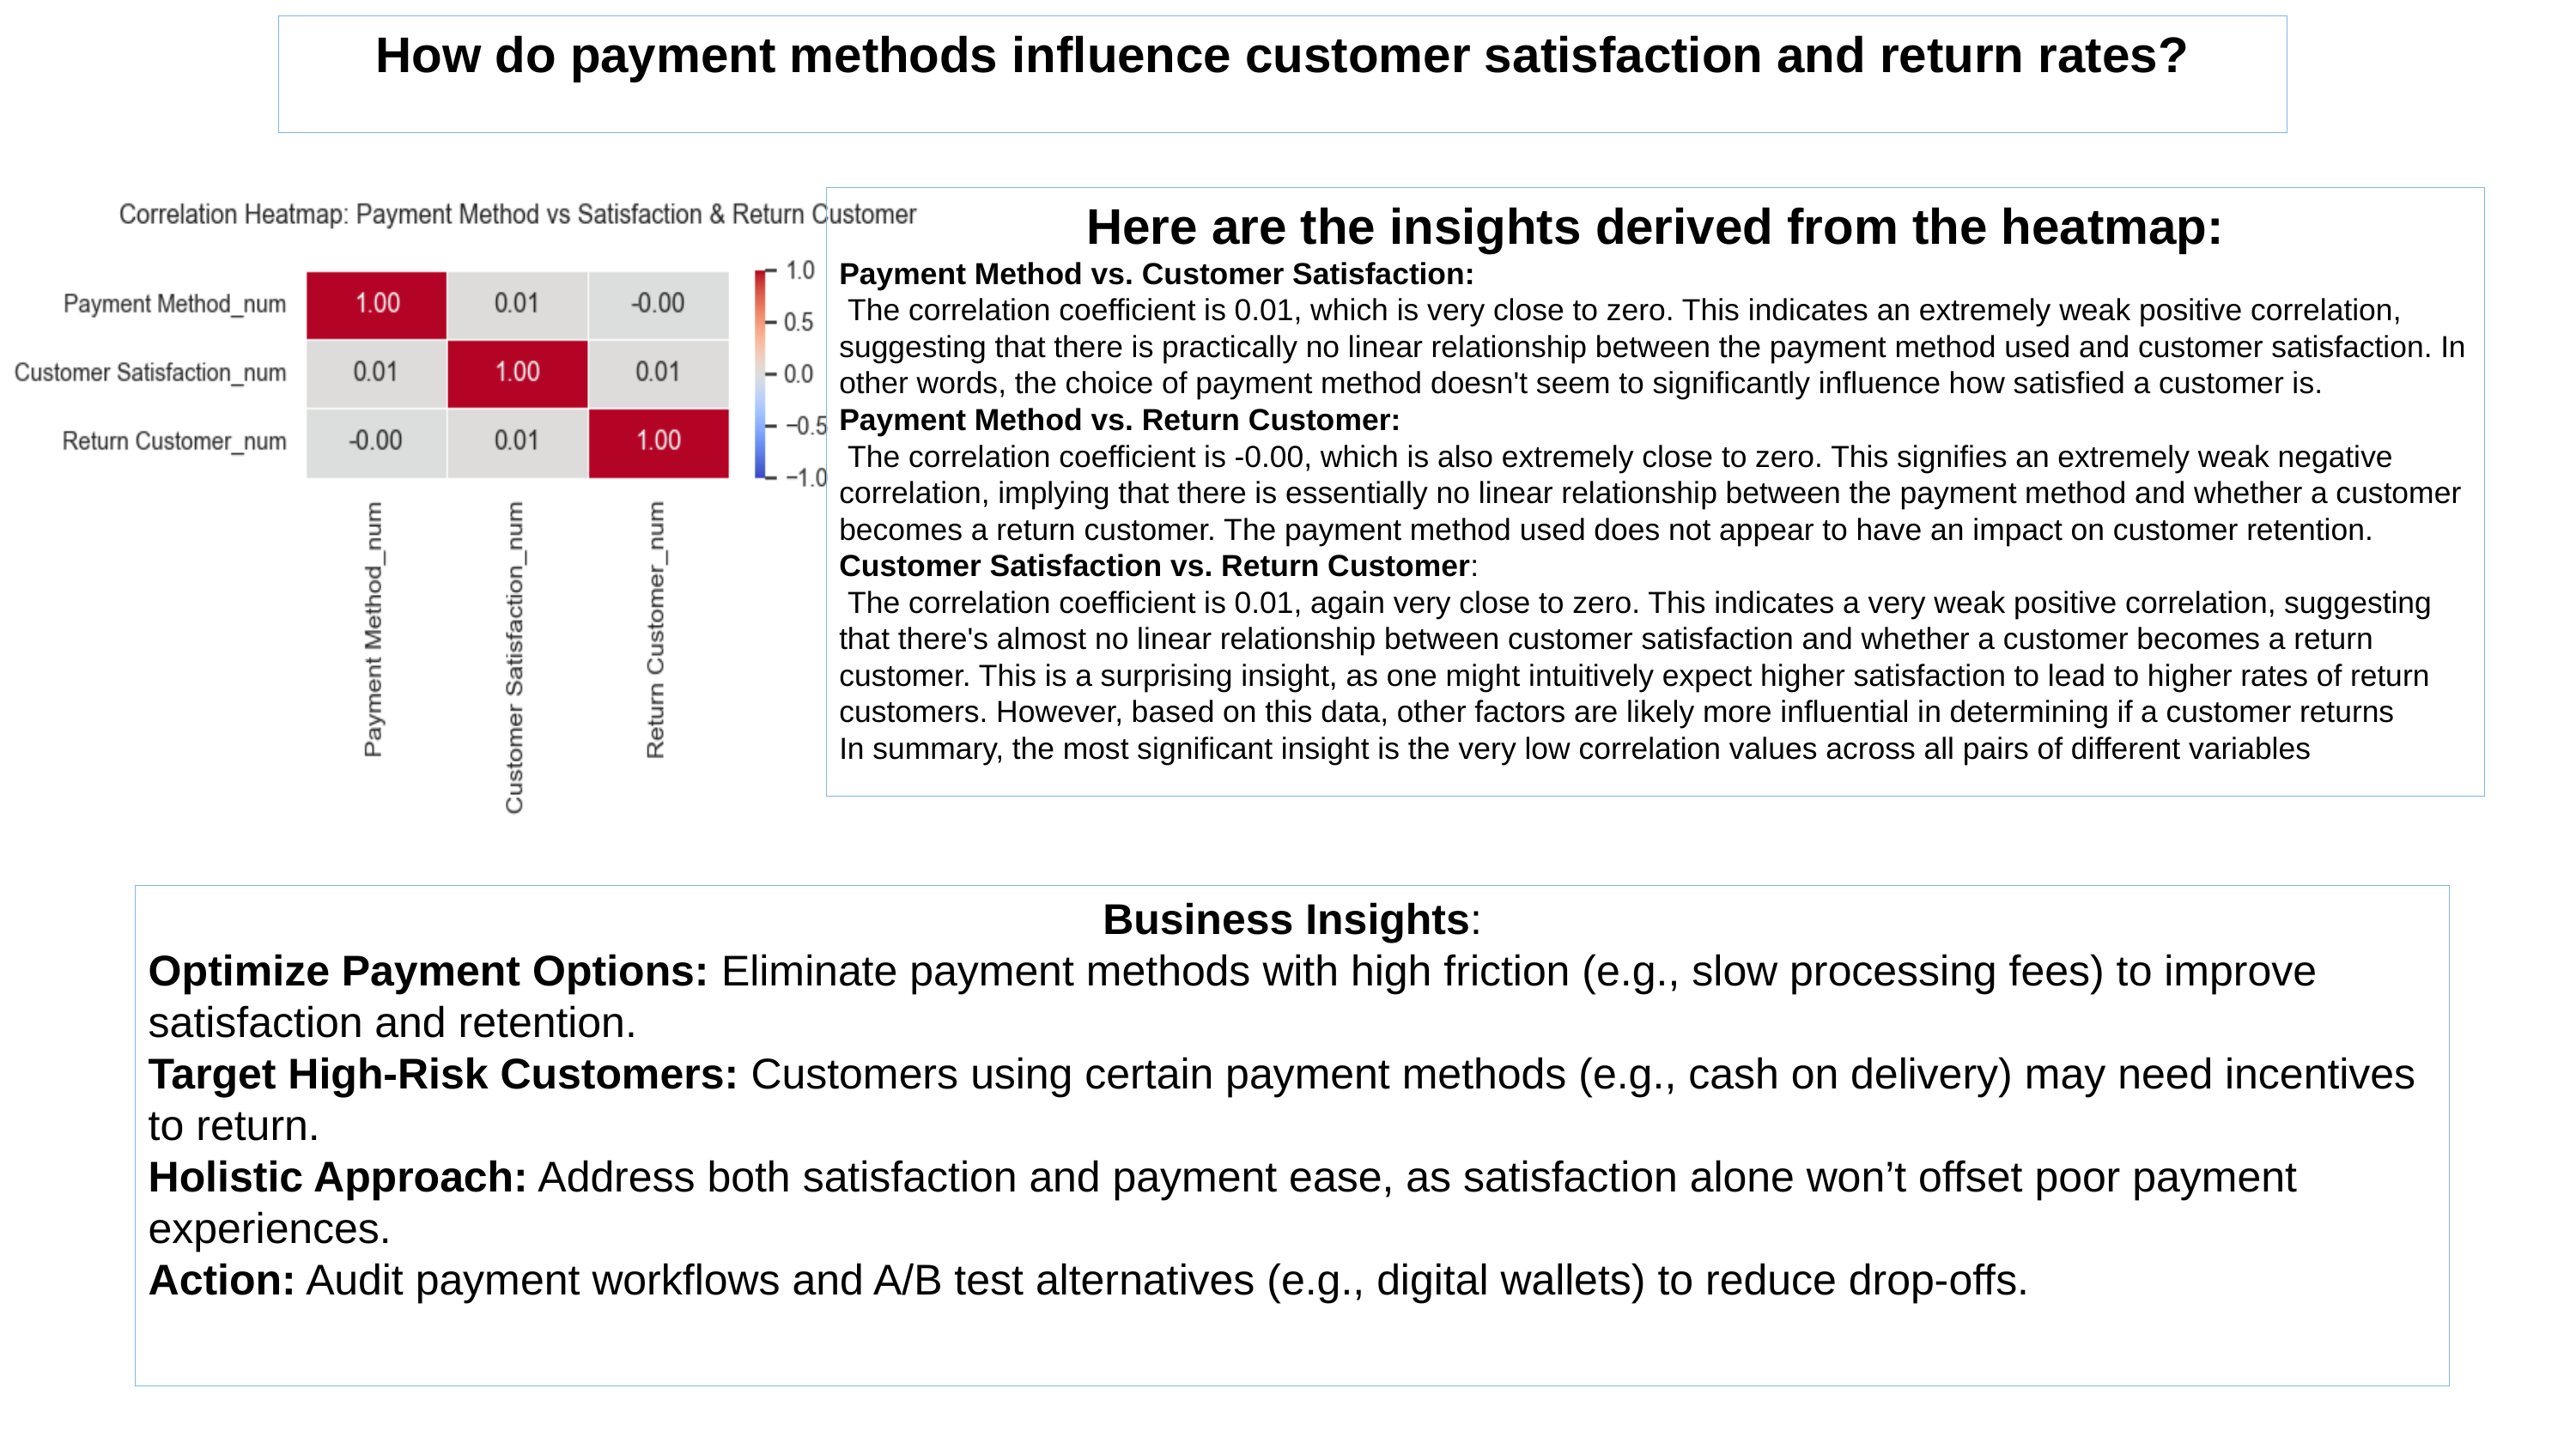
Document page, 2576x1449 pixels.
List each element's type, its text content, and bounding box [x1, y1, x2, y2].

picture [0, 187, 930, 830]
text_box How do payment methods influence customer satisfaction and return rates? [278, 15, 2287, 133]
text_box Business Insights: Optimize Payment Options: Eliminate payment methods with high friction (e.g., slow processing fees) to improve satisfaction and retention. Target High-Risk Customers: Customers using certain payment methods (e.g., cash on delivery) may need incentives to return. Holistic Approach: Address both satisfaction and payment ease, as satisfaction alone won’t offset poor payment experiences. Action: Audit payment workflows and A/B test alternatives (e.g., digital wallets) to reduce drop-offs. [135, 885, 2450, 1386]
text_box Here are the insights derived from the heatmap: Payment Method vs. Customer Satisfaction: The correlation coefficient is 0.01, which is very close to zero. This indicates an extremely weak positive correlation, suggesting that there is practically no linear relationship between the payment method used and customer satisfaction. In other words, the choice of payment method doesn't seem to significantly influence how satisfied a customer is. Payment Method vs. Return Customer: The correlation coefficient is -0.00, which is also extremely close to zero. This signifies an extremely weak negative correlation, implying that there is essentially no linear relationship between the payment method and whether a customer becomes a return customer. The payment method used does not appear to have an impact on customer retention. Customer Satisfaction vs. Return Customer: The correlation coefficient is 0.01, again very close to zero. This indicates a very weak positive correlation, suggesting that there's almost no linear relationship between customer satisfaction and whether a customer becomes a return customer. This is a surprising insight, as one might intuitively expect higher satisfaction to lead to higher rates of return customers. However, based on this data, other factors are likely more influential in determining if a customer returns In summary, the most significant insight is the very low correlation values across all pairs of different variables [930, 187, 2485, 797]
